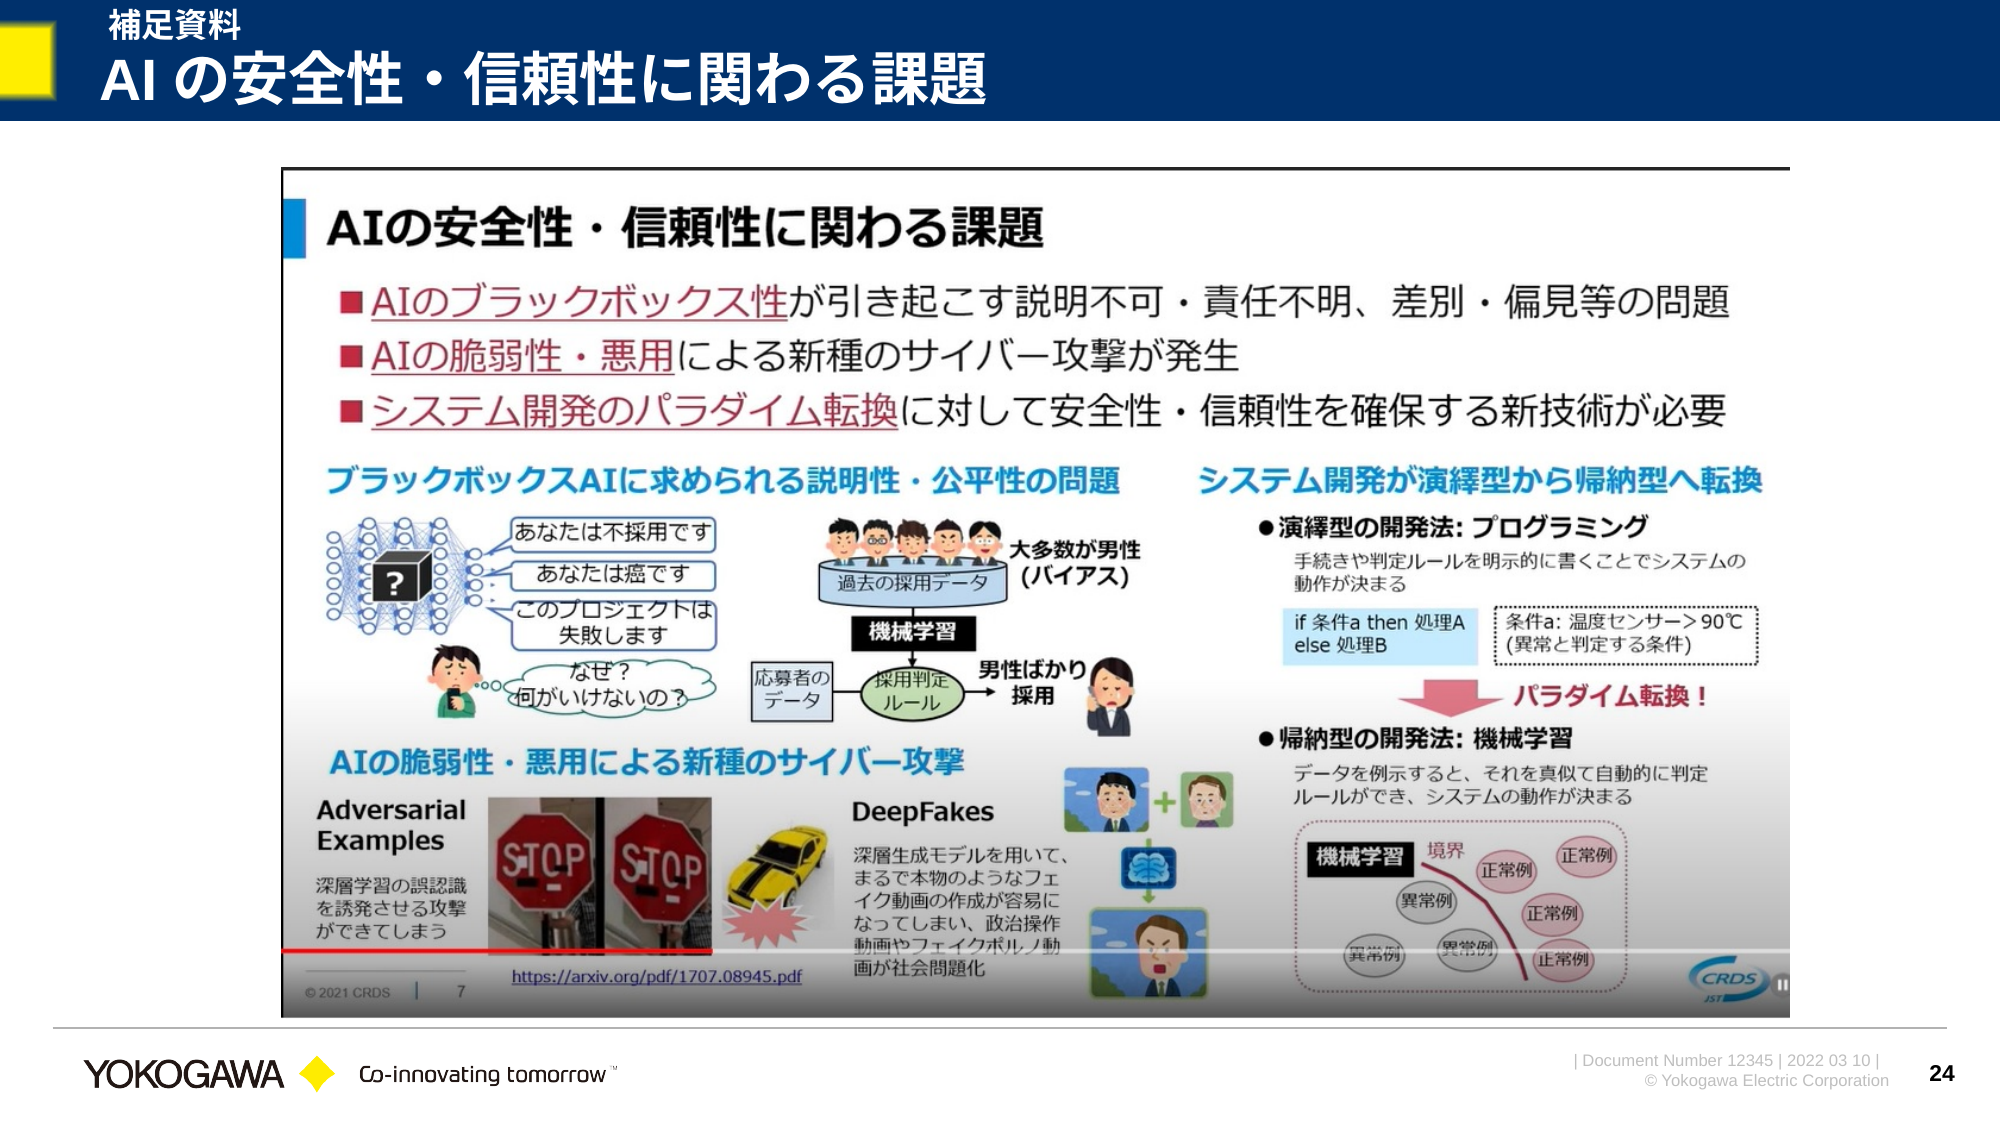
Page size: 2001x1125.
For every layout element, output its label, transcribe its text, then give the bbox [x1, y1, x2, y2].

text_box 補足資料 [93, 0, 902, 52]
slide_number 24 [1904, 1042, 1970, 1103]
title AIの安全性・信頼性に関わる課題 [84, 39, 1955, 125]
picture [281, 167, 1790, 1019]
picture [83, 1055, 617, 1093]
picture [0, 6, 69, 115]
